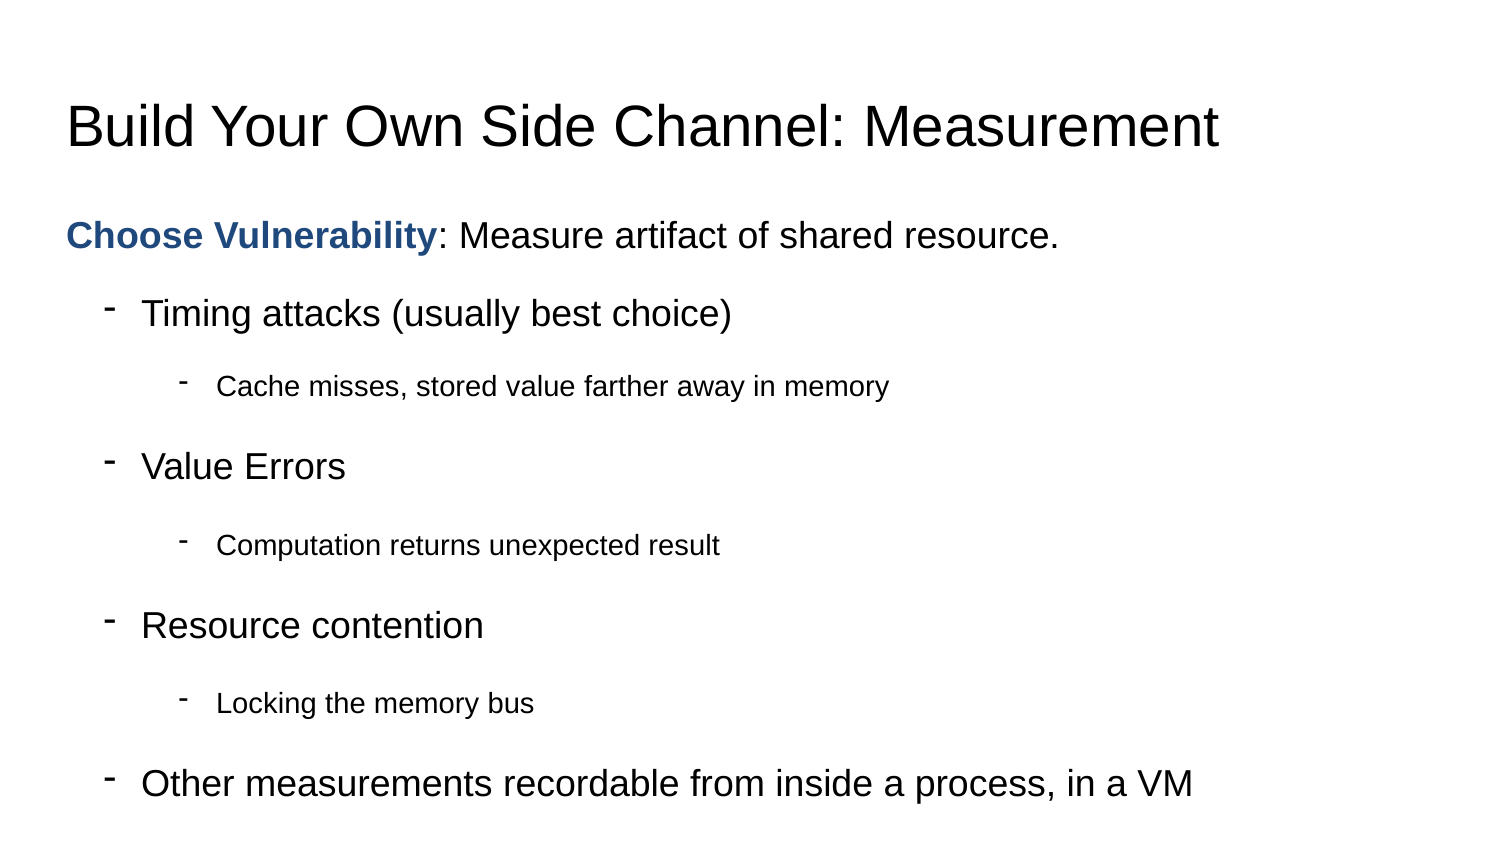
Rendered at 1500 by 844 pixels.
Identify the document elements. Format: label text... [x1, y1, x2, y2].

title Build Your Own Side Channel: Measurement [51, 72, 1449, 167]
list Choose Vulnerability: Measure artifact of shared resource. Timing attacks (usually best choice) Cache misses, stored value farther away in memory Value Errors Computation returns unexpected result Resource contention Locking the memory bus Other measurements recordable from inside a process, in a VM [51, 189, 1449, 750]
